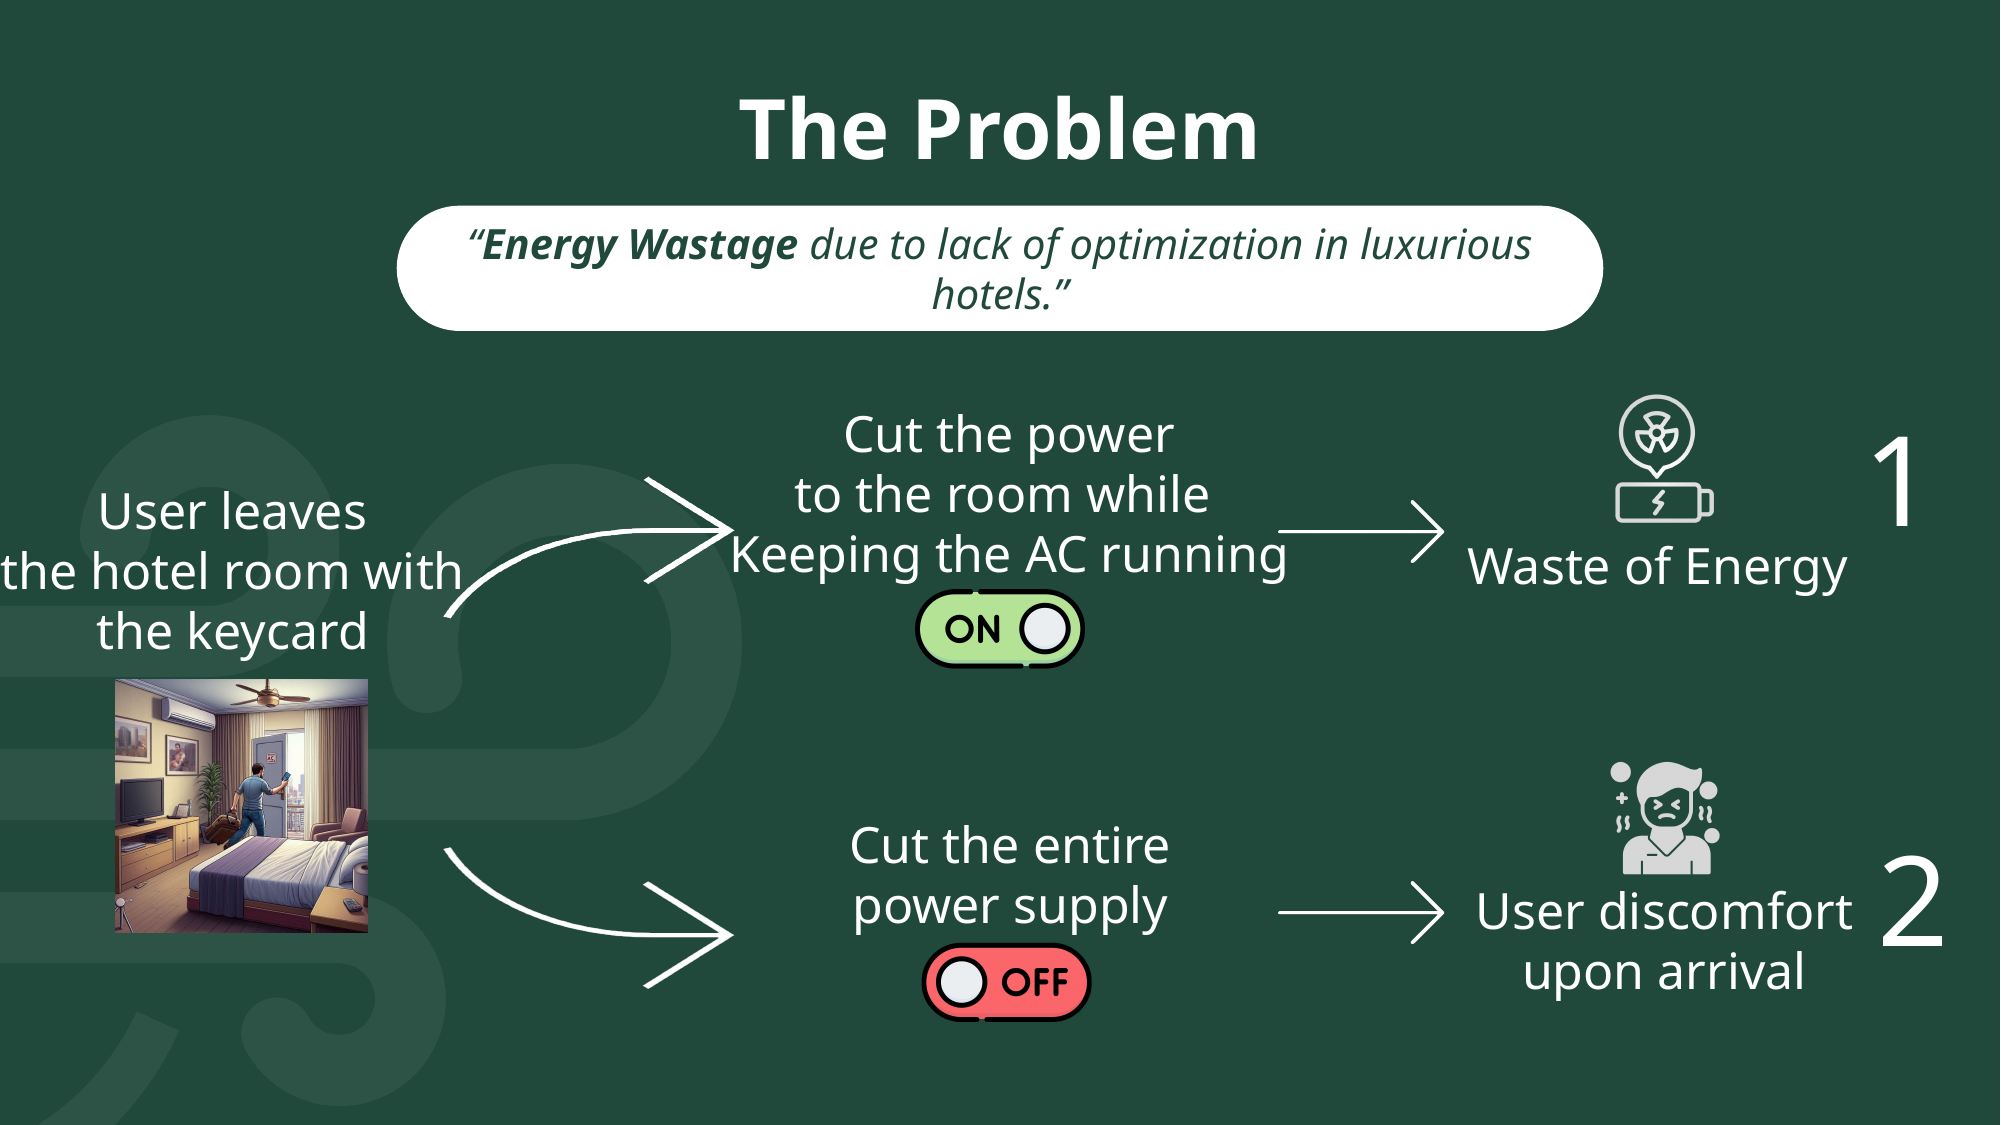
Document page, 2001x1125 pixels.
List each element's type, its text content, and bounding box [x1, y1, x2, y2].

text_box Waste of Energy [1456, 526, 1863, 602]
text_box 1 [1848, 393, 1900, 559]
text_box [431, 326, 1569, 333]
text_box [432, 204, 1568, 210]
picture [914, 589, 1086, 672]
picture [1607, 760, 1722, 876]
text_box “Energy Wastage due to lack of optimization in luxurious hotels.” [396, 210, 1604, 326]
picture [1266, 817, 1456, 1008]
picture [1266, 436, 1456, 627]
text_box 2 [1862, 813, 1963, 979]
text_box Cut the entire power supply [834, 805, 1187, 941]
text_box Cut the power to the room while Keeping the AC running [714, 394, 1305, 590]
picture [921, 939, 1093, 1022]
picture [1595, 389, 1734, 528]
picture [0, 399, 788, 1125]
text_box The Problem [723, 68, 1277, 184]
text_box User discomfort upon arrival [1461, 871, 1869, 1007]
